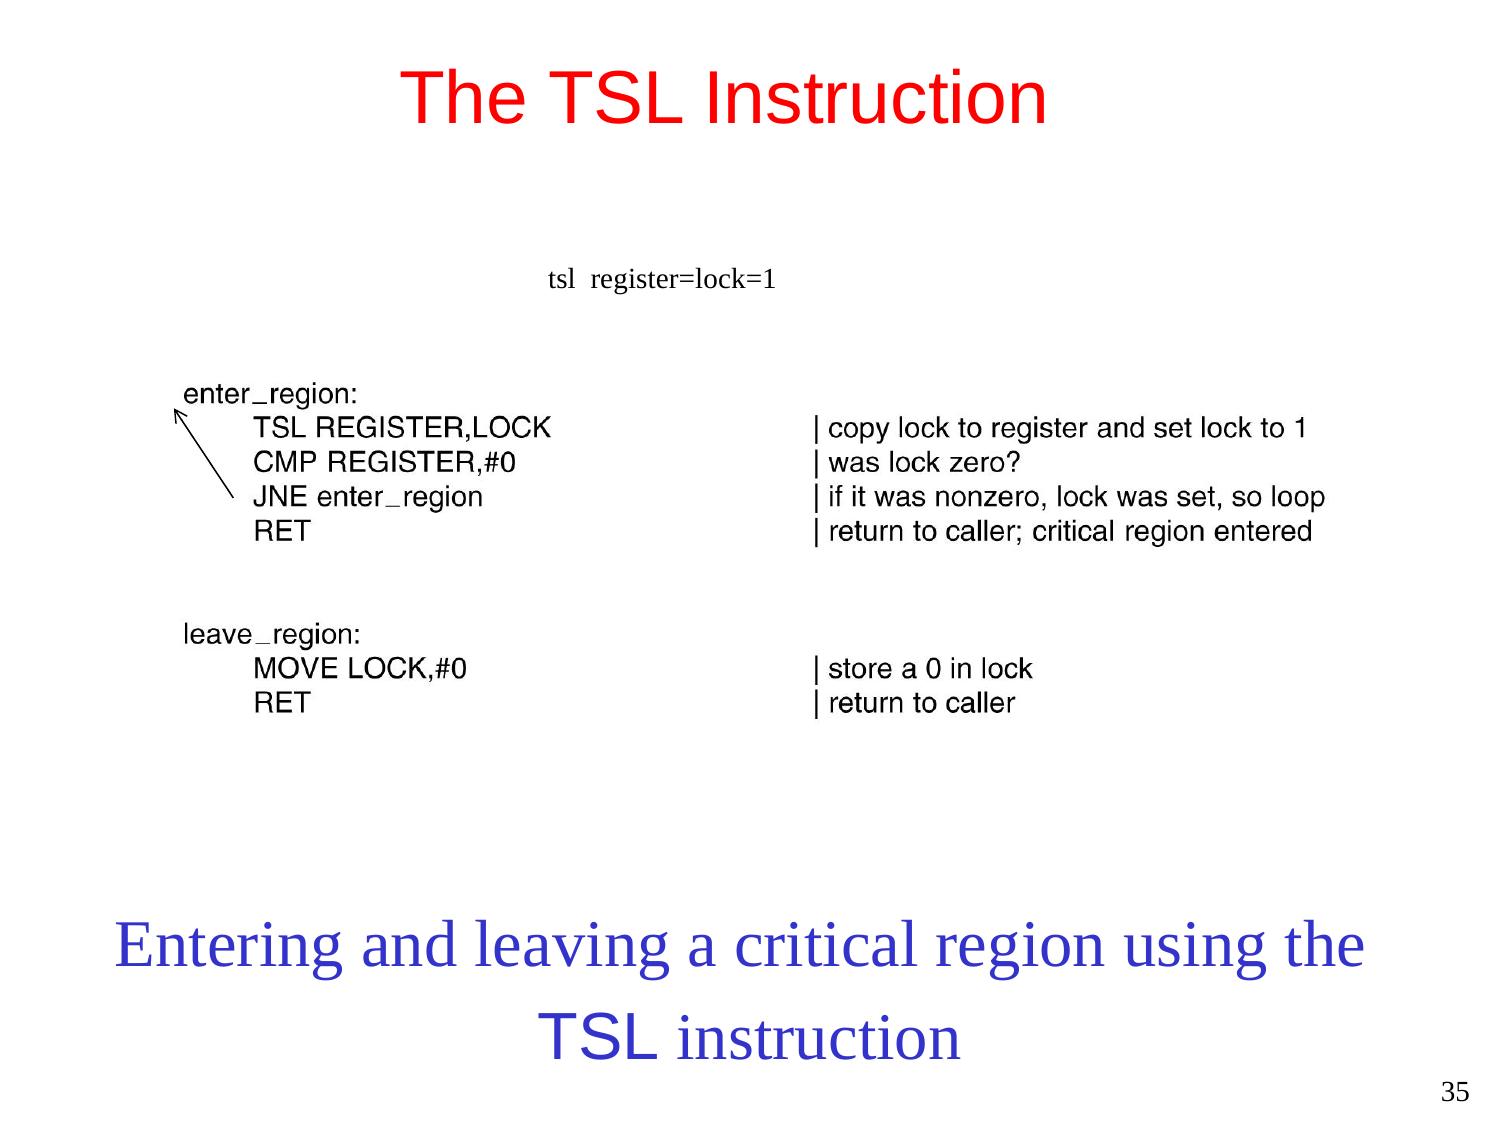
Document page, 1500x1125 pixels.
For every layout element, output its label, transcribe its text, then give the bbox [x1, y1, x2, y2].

list Entering and leaving a critical region using the TSL instruction [0, 892, 1500, 1000]
text_box tsl register=lock=1 [533, 252, 830, 302]
picture [173, 332, 1410, 727]
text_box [173, 408, 234, 499]
title The TSL Instruction [30, 0, 1419, 188]
slide_number 35 [1403, 1064, 1486, 1125]
